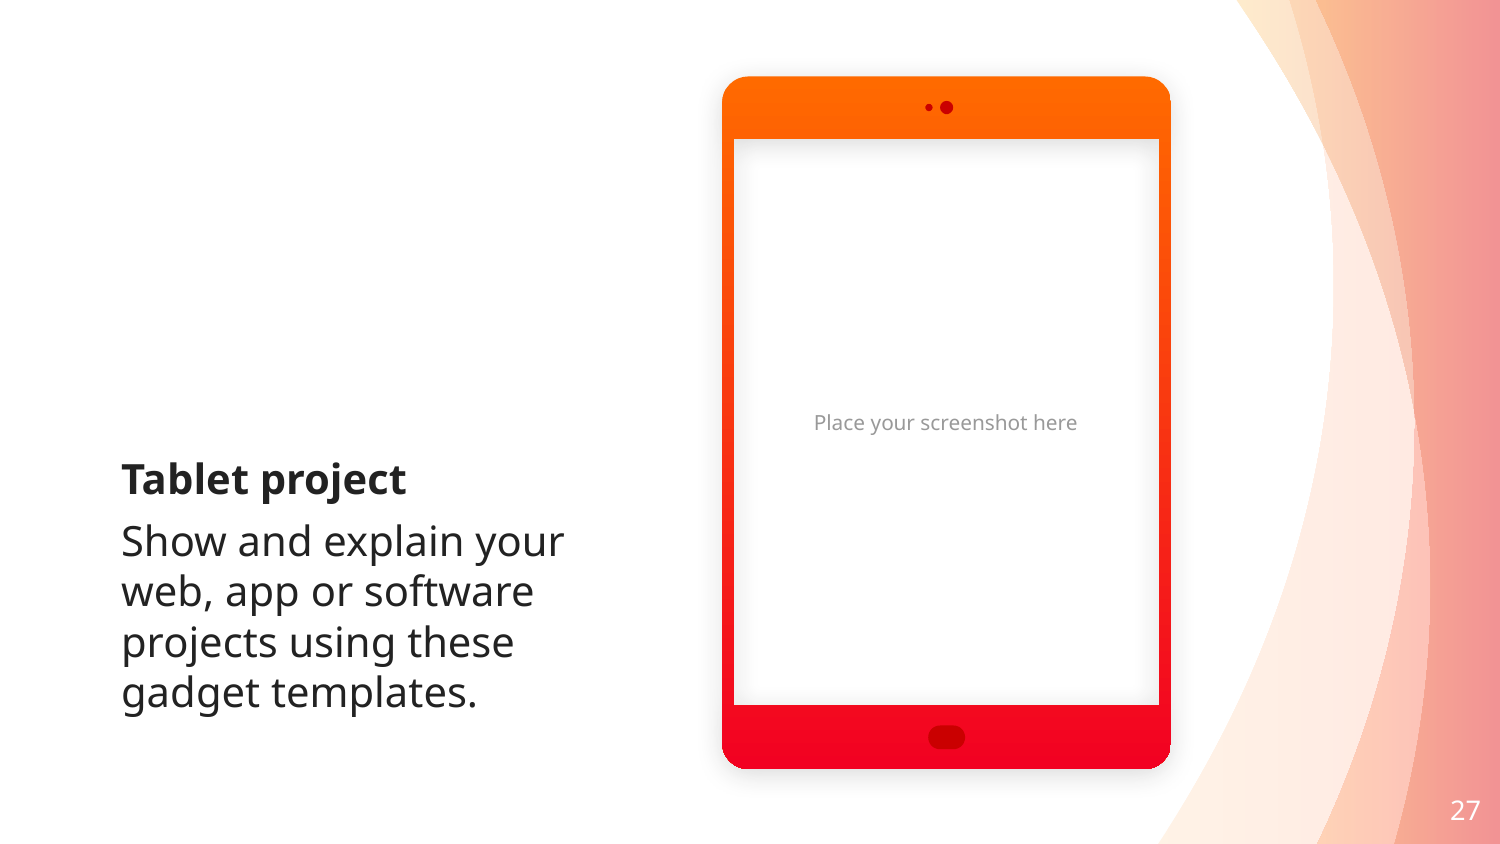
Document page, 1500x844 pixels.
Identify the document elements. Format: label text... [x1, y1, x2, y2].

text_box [721, 76, 1172, 770]
slide_number ‹#› [1391, 779, 1482, 844]
list Tablet project Show and explain your web, app or software projects using these gadget templates. [121, 139, 627, 716]
